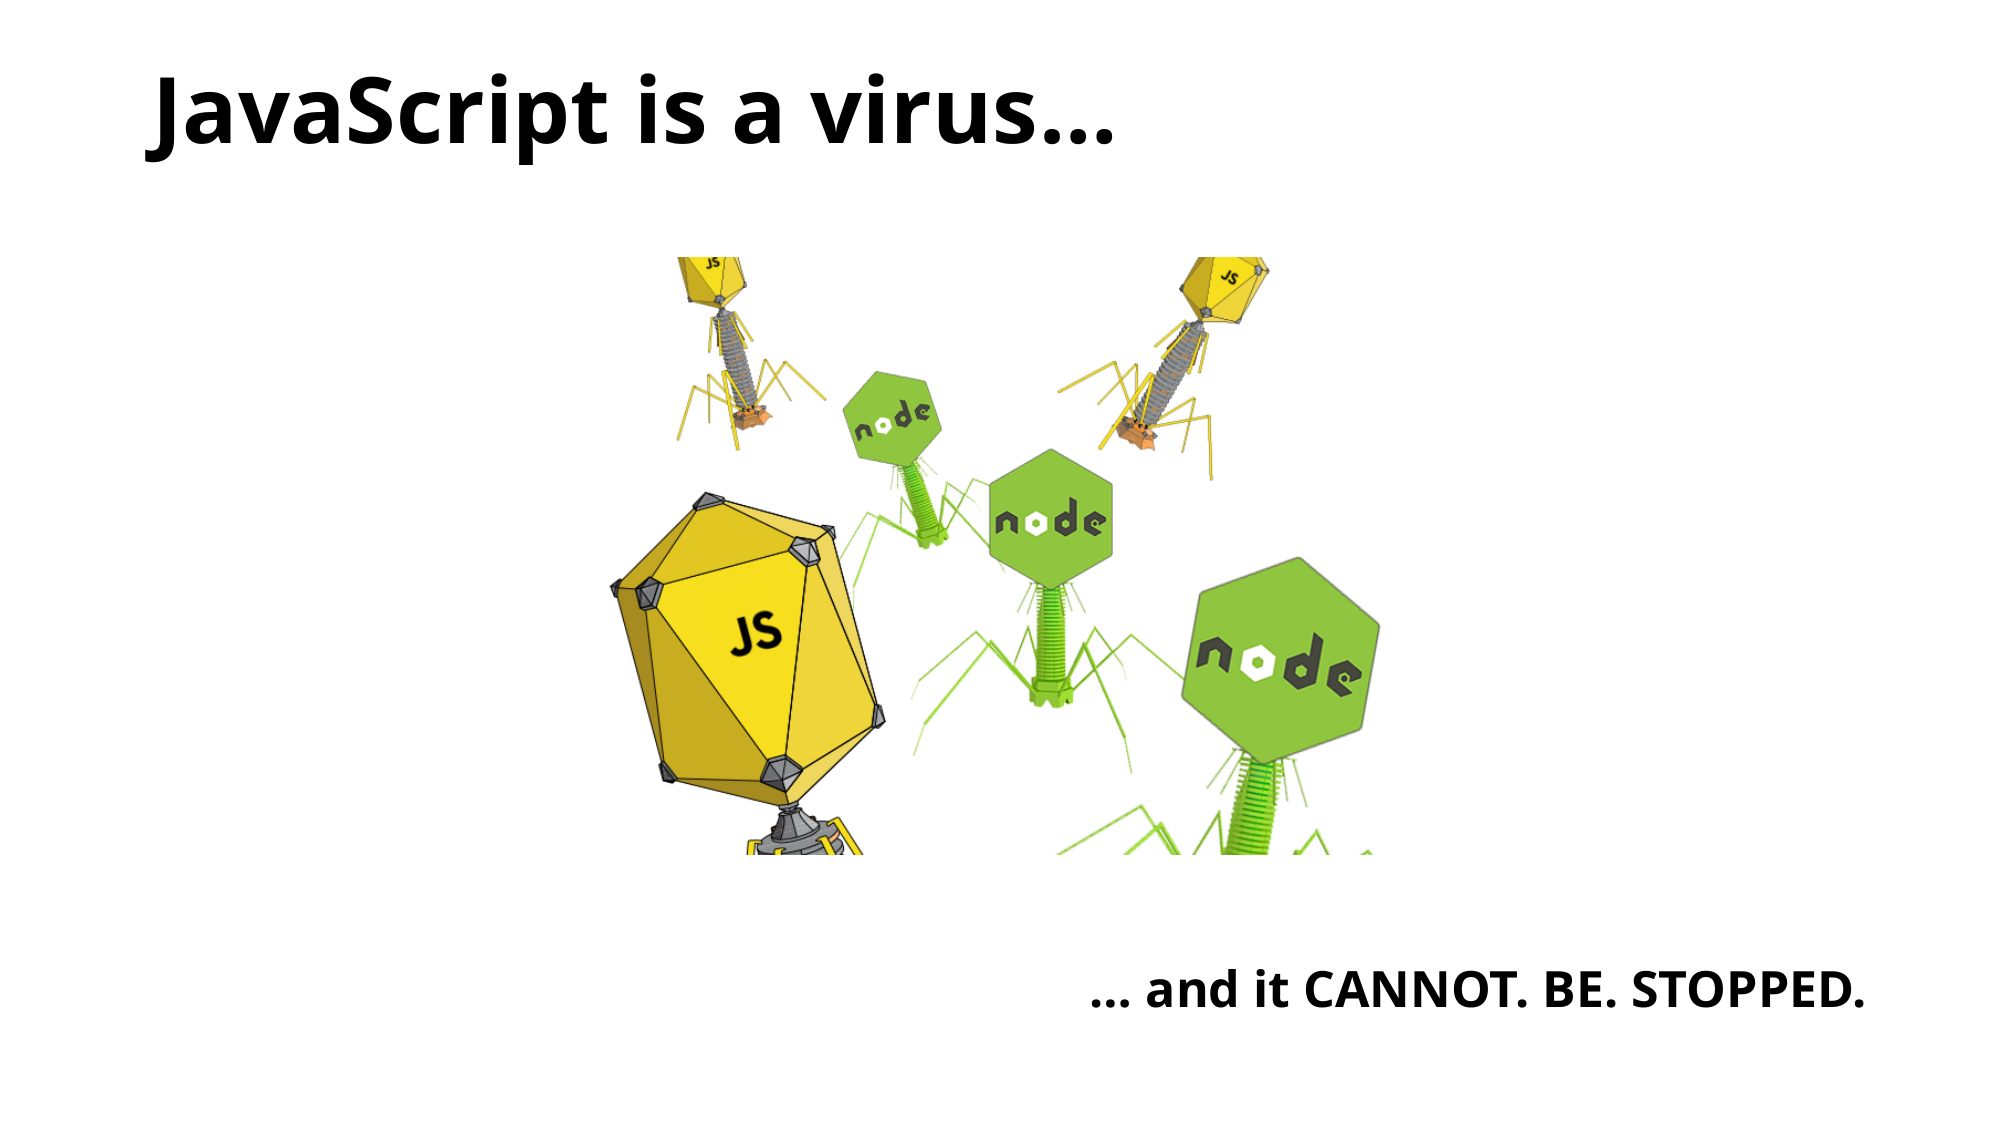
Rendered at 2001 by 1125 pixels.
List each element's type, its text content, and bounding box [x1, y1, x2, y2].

text_box … and it CANNOT. BE. STOPPED. [1075, 950, 2000, 1026]
title JavaScript is a virus… [137, 59, 1863, 278]
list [602, 257, 1398, 855]
